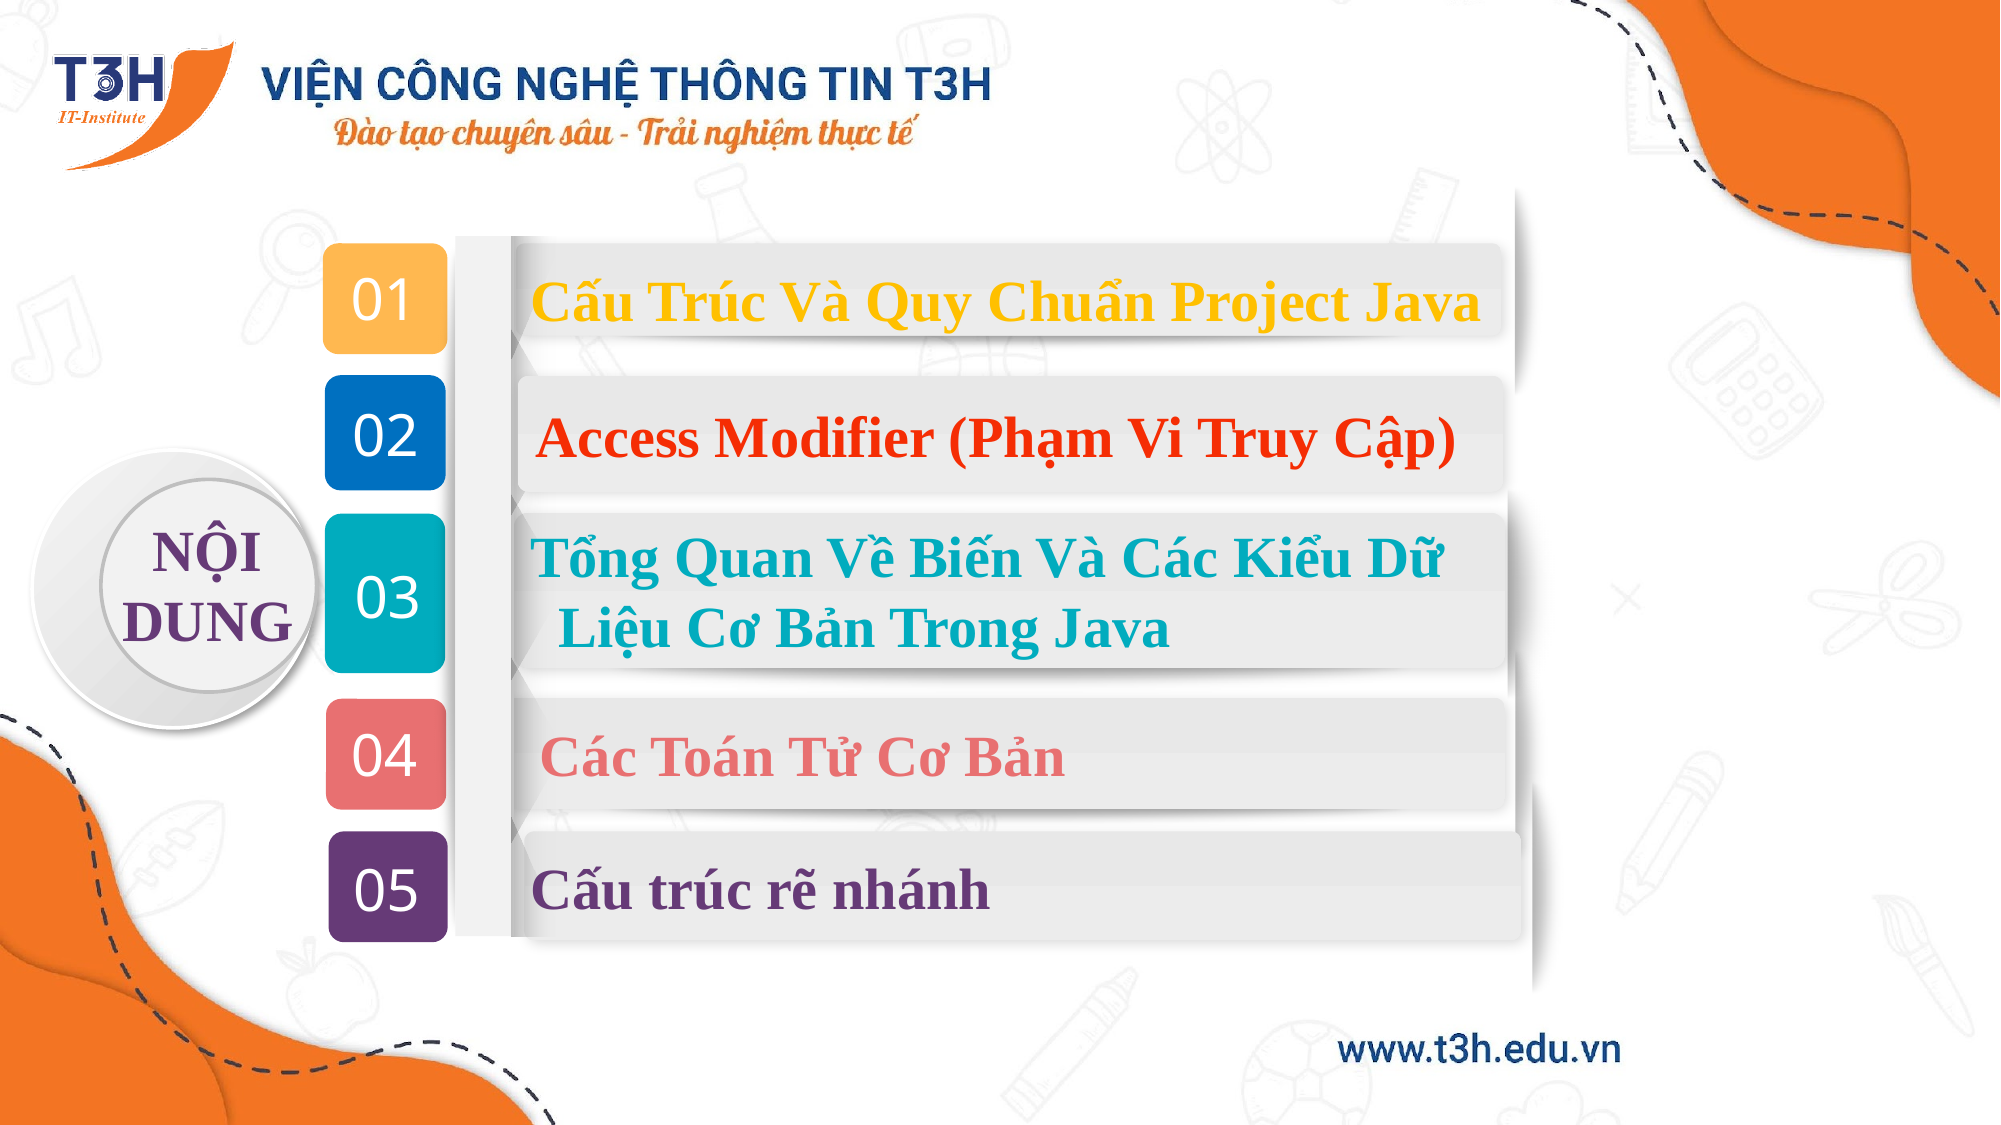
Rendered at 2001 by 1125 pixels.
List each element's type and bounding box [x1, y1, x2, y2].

text_box [428, 236, 557, 944]
picture [0, 0, 2000, 1125]
text_box [31, 449, 349, 729]
text_box [561, 831, 1592, 943]
text_box [517, 375, 1504, 494]
text_box [322, 238, 424, 357]
text_box [561, 512, 1576, 697]
text_box [324, 513, 423, 685]
text_box [561, 243, 1571, 355]
text_box [322, 697, 423, 816]
text_box [561, 697, 1576, 829]
text_box [322, 831, 448, 951]
